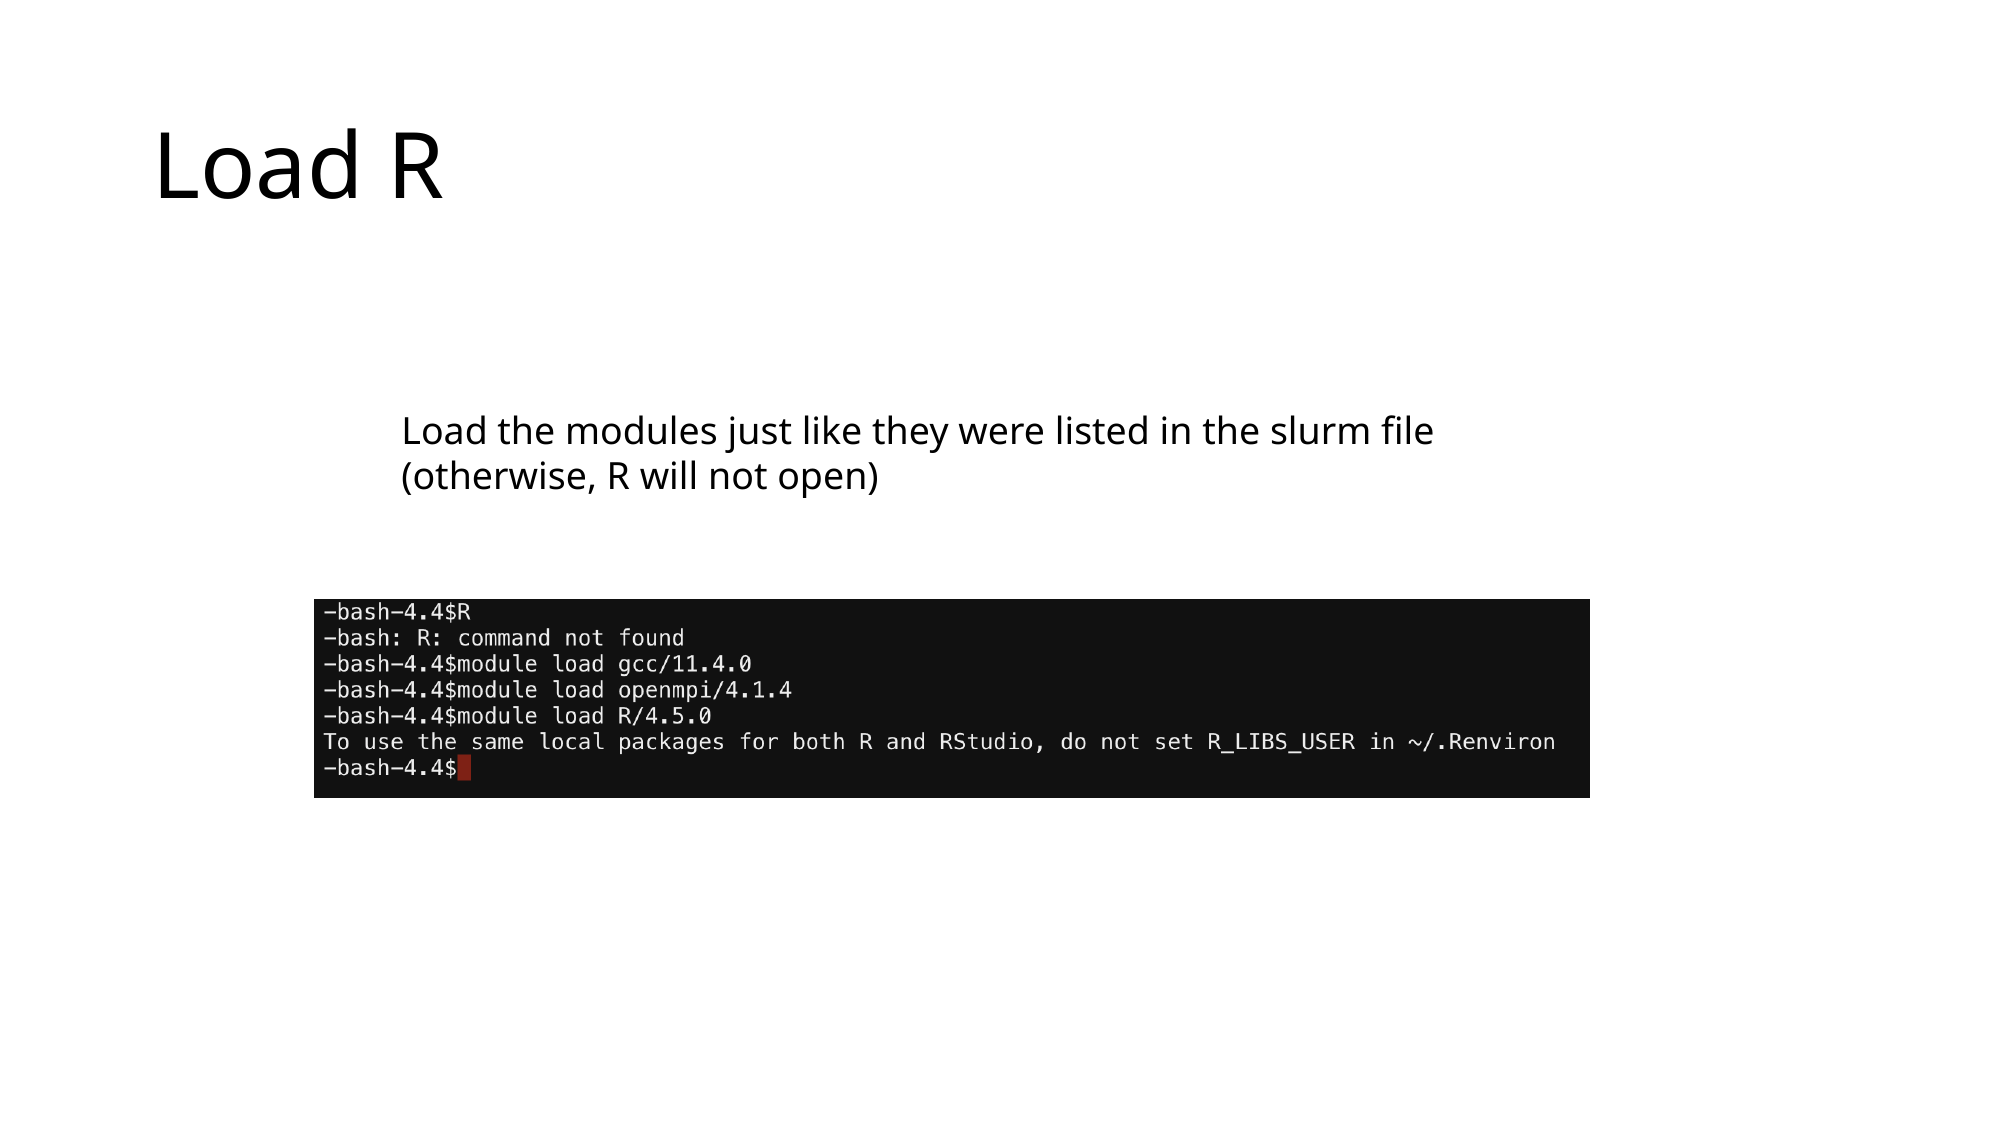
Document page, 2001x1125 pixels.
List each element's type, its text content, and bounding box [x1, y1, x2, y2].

text_box Load the modules just like they were listed in the slurm file (otherwise, R will not open) [386, 399, 1451, 505]
title Load R [137, 59, 1863, 278]
picture [313, 598, 1590, 799]
